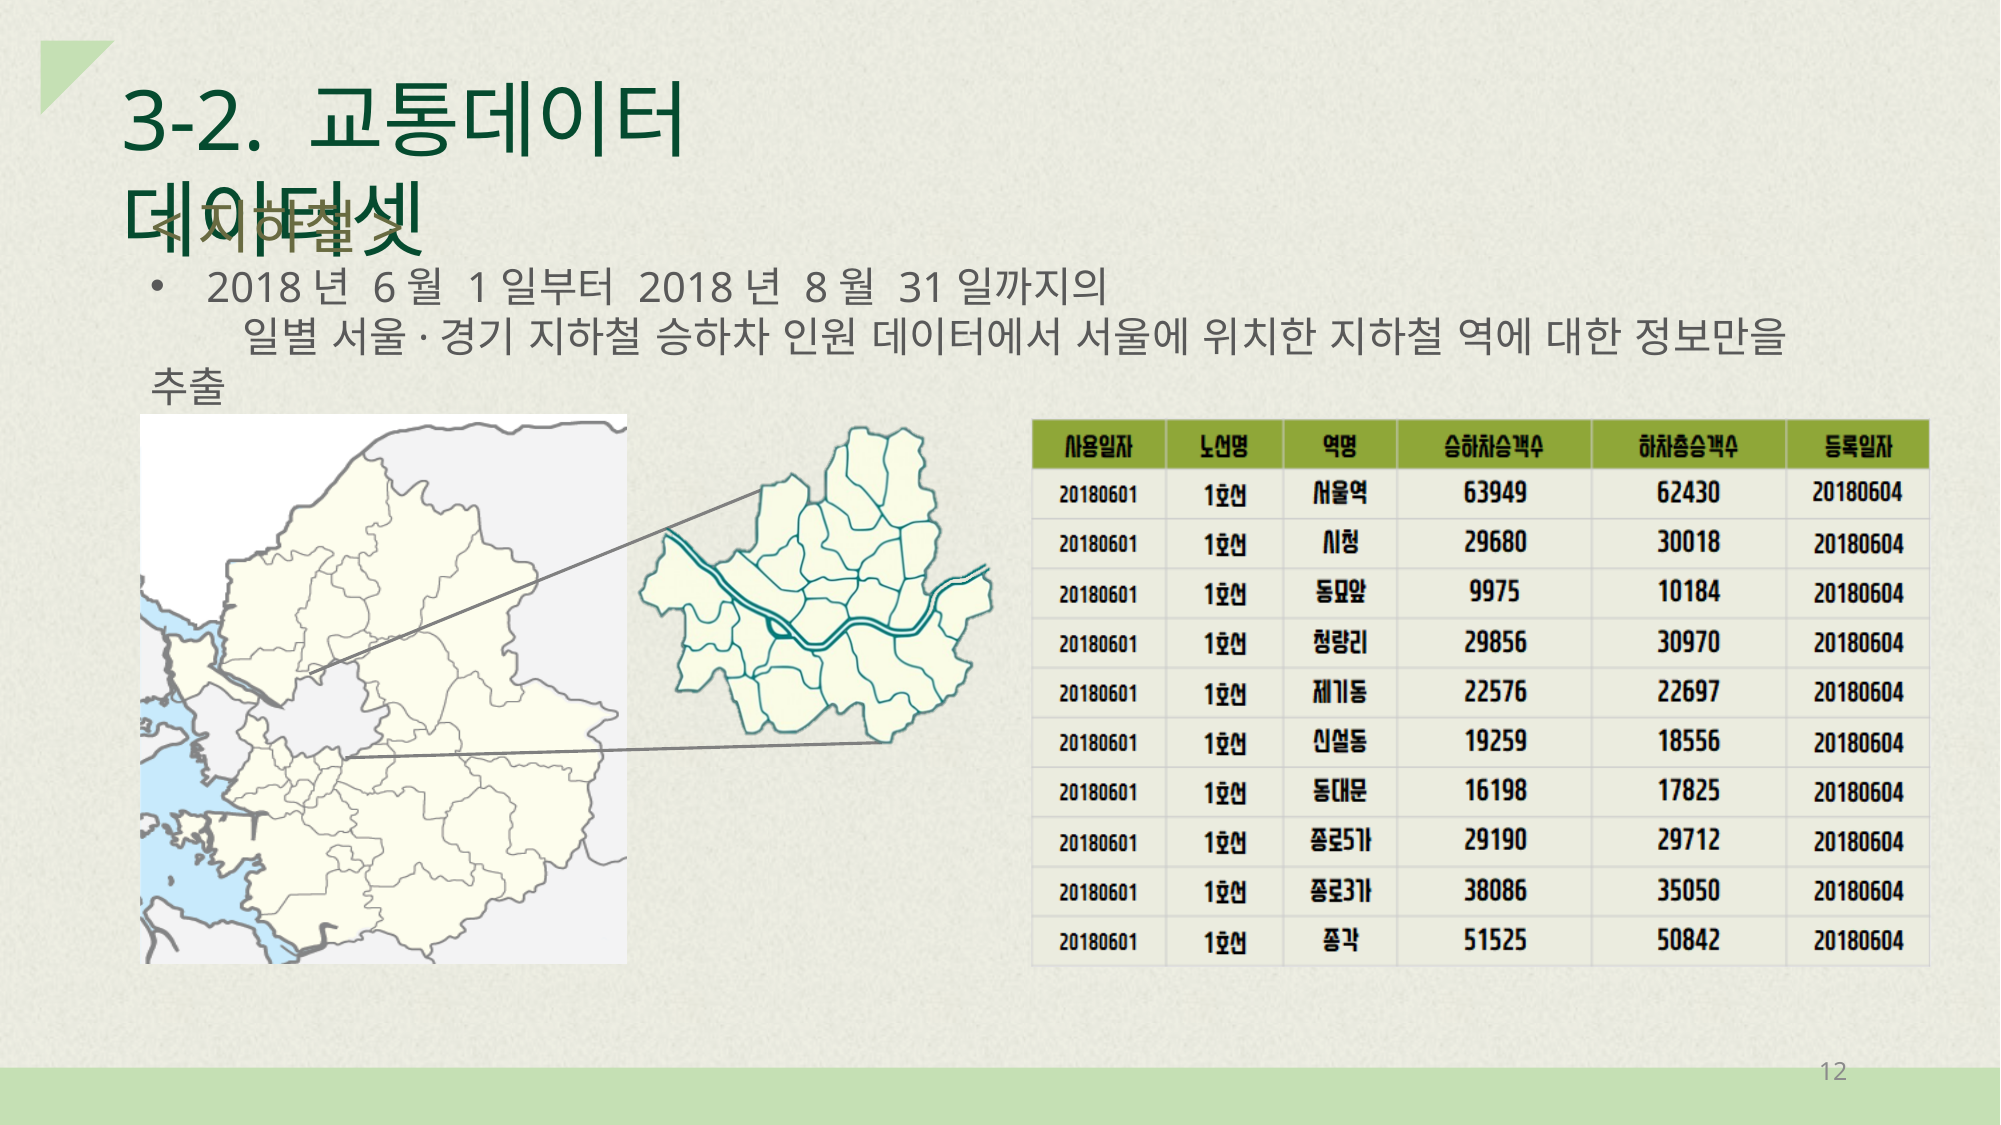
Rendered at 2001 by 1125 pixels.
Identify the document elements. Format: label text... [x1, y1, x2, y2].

slide_number 12 [1412, 1042, 1863, 1103]
text_box [0, 0, 2000, 1067]
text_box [345, 742, 882, 758]
text_box 3-2. 교통데이터 데이터셋 [106, 60, 1008, 275]
text_box [39, 39, 118, 118]
text_box <지하철> 2018년 6월 1일부터 2018년 8월 31일까지의 일별 서울·경기 지하철 승하차 인원 데이터에서 서울에 위치한 지하철 역에 대한 정보만을 추출 [135, 183, 1862, 418]
picture [140, 406, 1932, 967]
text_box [309, 487, 564, 674]
text_box [0, 1067, 2000, 1125]
